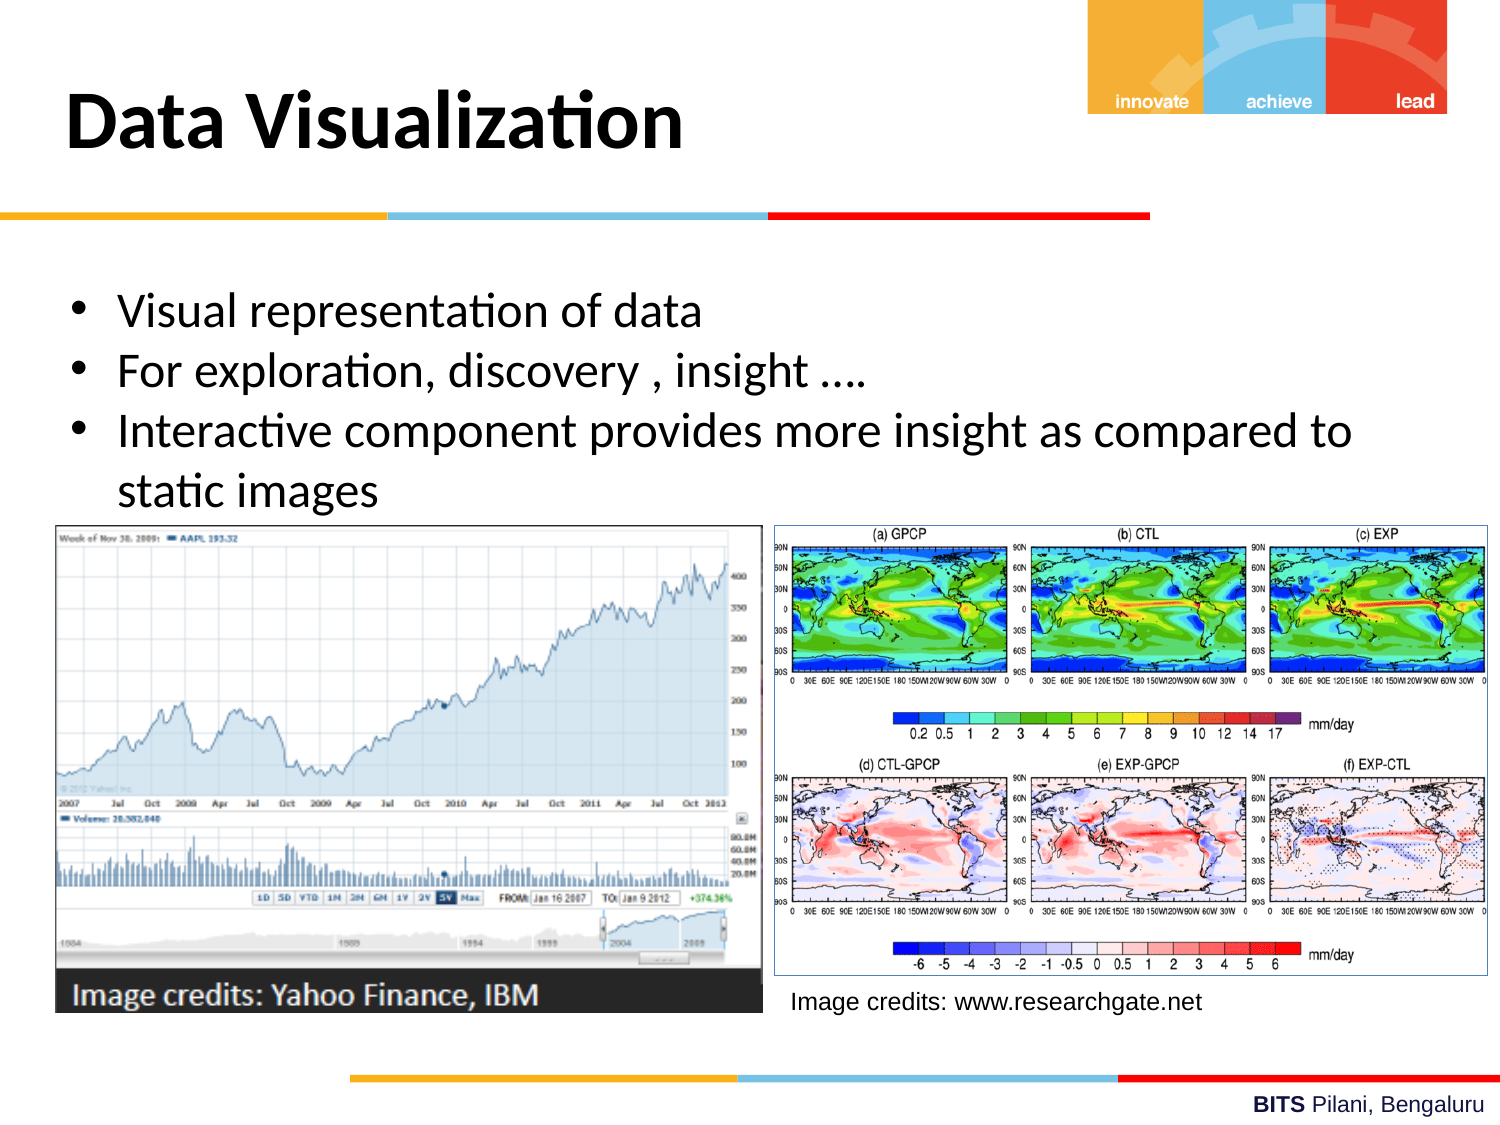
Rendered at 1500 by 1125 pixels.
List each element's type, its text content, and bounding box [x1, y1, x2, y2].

picture [54, 524, 763, 1013]
picture [1087, 0, 1448, 114]
title Data Visualization [64, 45, 1069, 185]
picture [774, 524, 1488, 977]
subtitle Visual representation of data For exploration, discovery , insight …. Interactive component provides more insight as compared to static images [55, 262, 1456, 463]
text_box Image credits: www.researchgate.net [775, 982, 1489, 1023]
